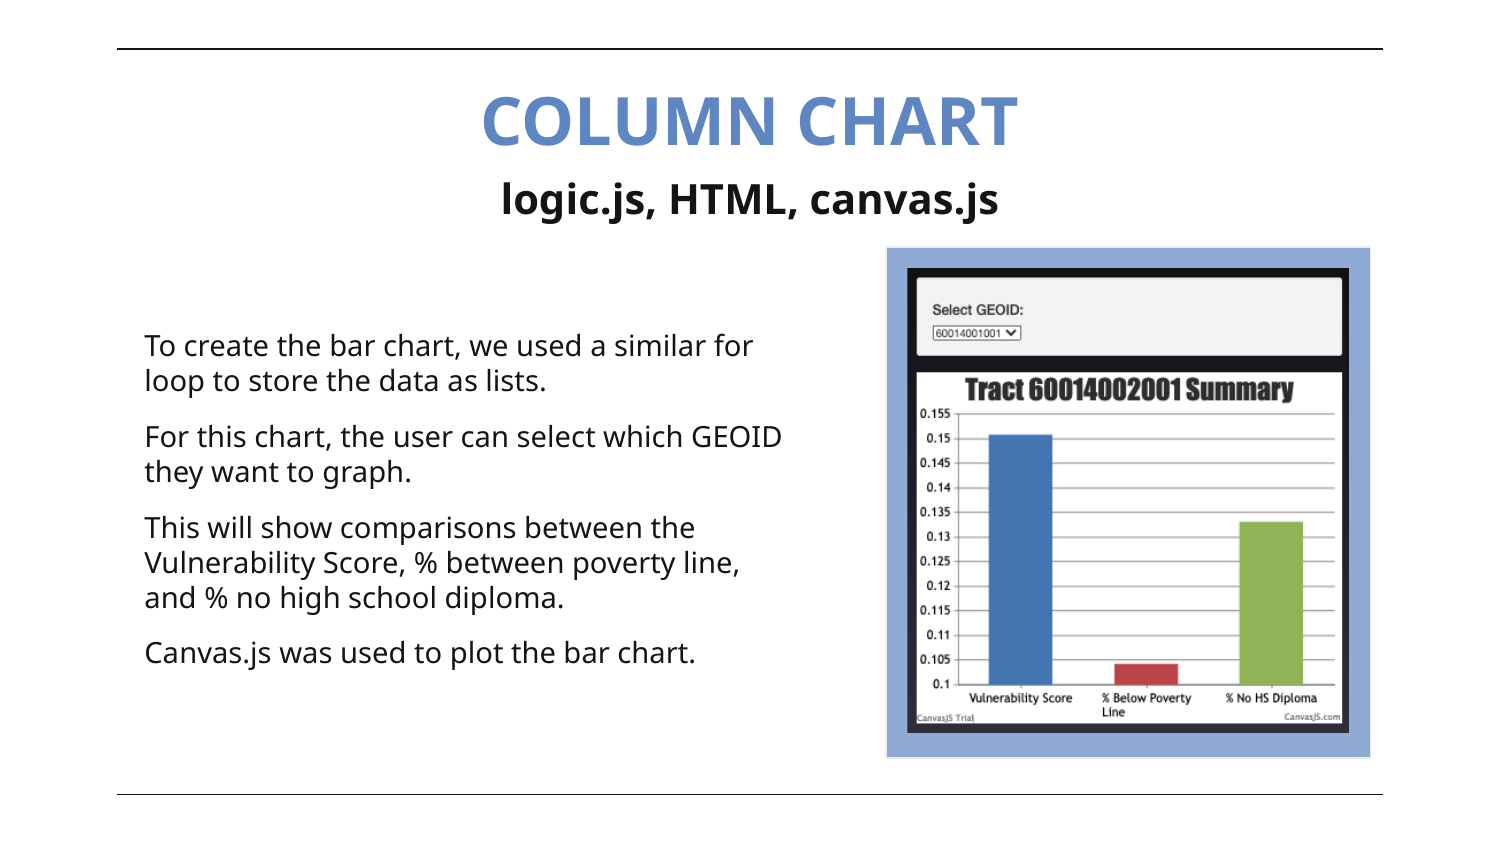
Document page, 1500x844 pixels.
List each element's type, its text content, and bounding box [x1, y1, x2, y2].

picture [907, 268, 1350, 733]
list logic.js, HTML, canvas.js [324, 157, 1176, 223]
text_box [885, 246, 1371, 759]
text_box To create the bar chart, we used a similar for loop to store the data as lists. For this chart, the user can select which GEOID they want to graph. This will show comparisons between the Vulnerability Score, % between poverty line, and % no high school diploma. Canvas.js was used to plot the bar chart. [129, 312, 807, 685]
title COLUMN CHART [324, 63, 1176, 157]
